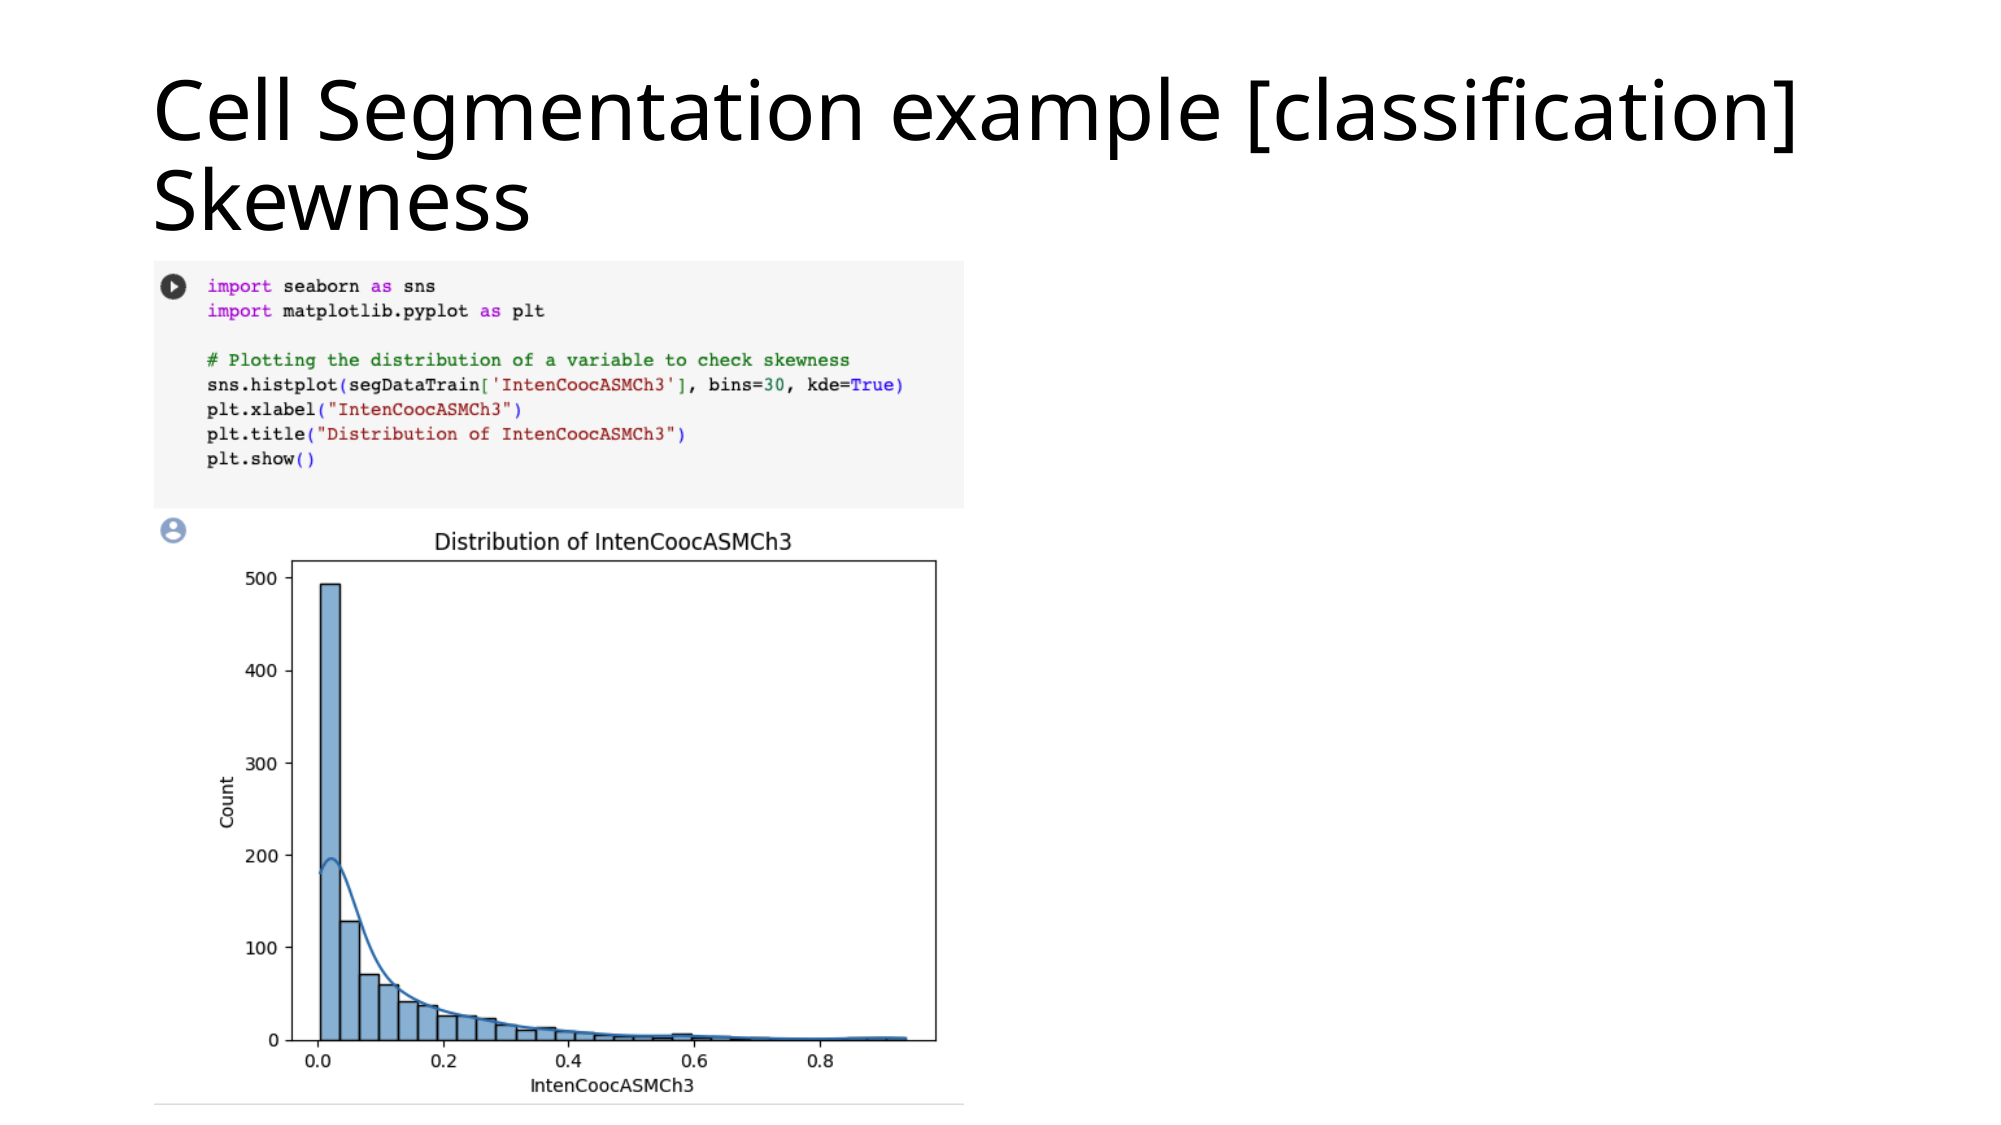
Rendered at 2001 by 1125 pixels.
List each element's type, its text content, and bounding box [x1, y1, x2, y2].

picture [154, 257, 964, 1118]
title Cell Segmentation example [classification] Skewness [137, 59, 1863, 258]
